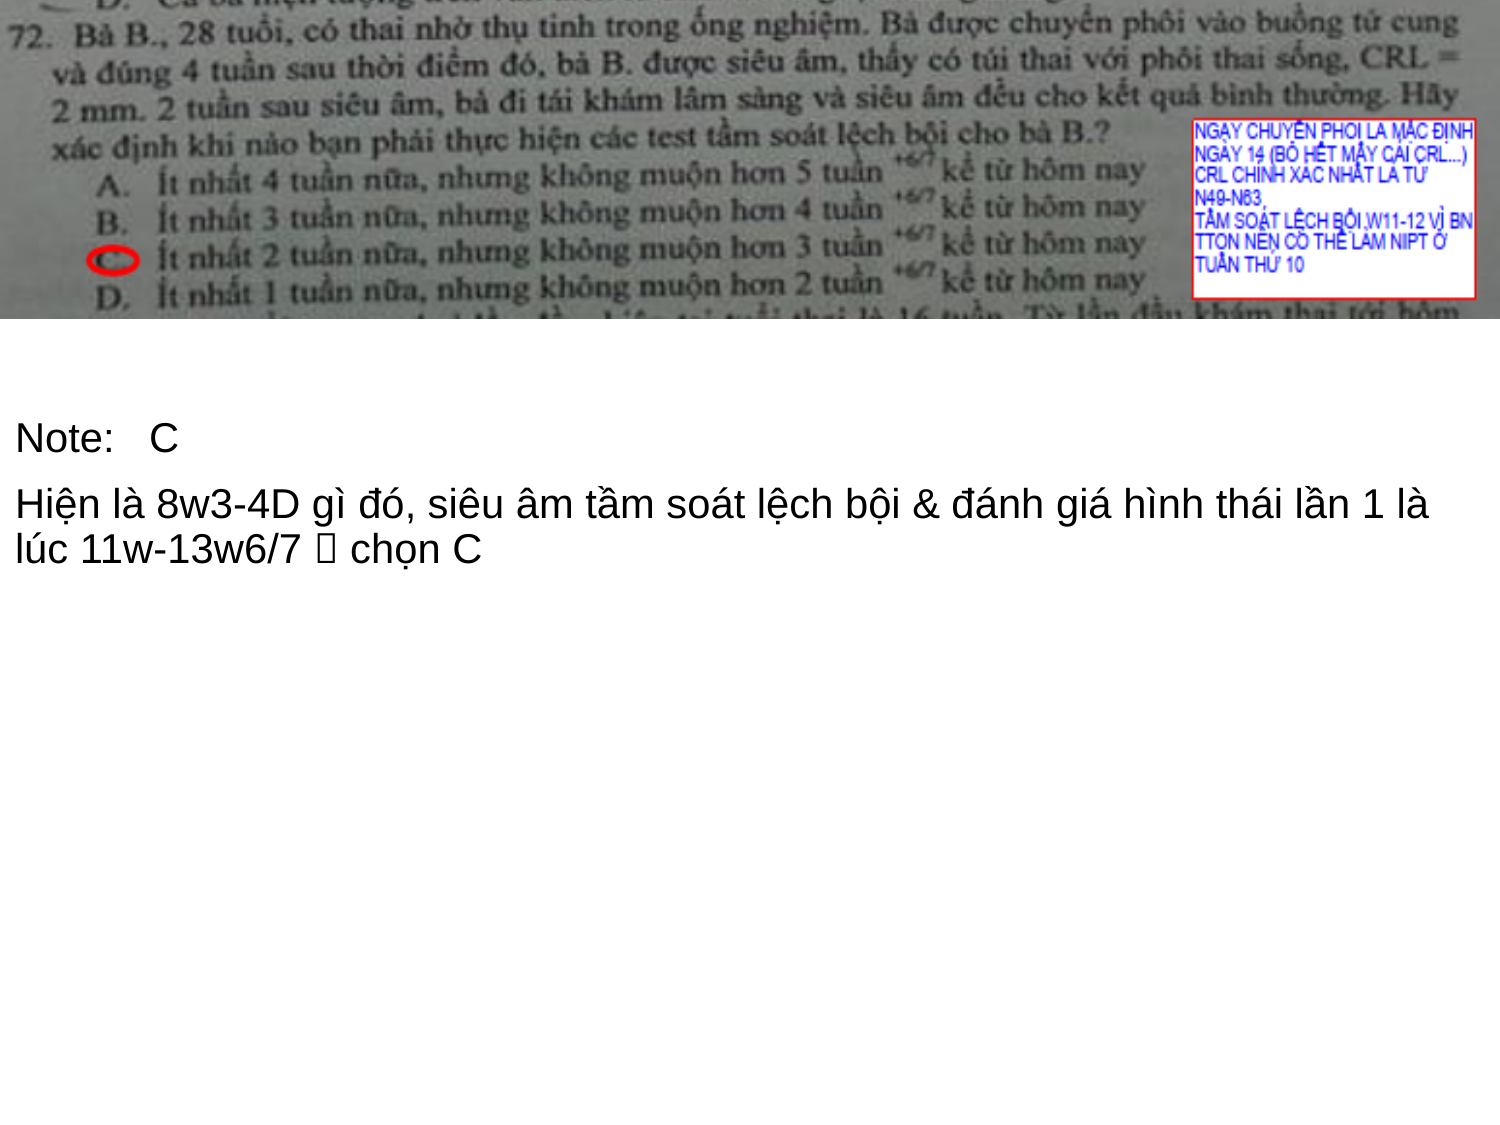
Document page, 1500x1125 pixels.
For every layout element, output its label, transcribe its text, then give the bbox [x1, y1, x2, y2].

picture [0, 0, 1500, 319]
subtitle Note: C Hiện là 8w3-4D gì đó, siêu âm tầm soát lệch bội & đánh giá hình thái lần 1 là lúc 11w-13w6/7  chọn C [0, 409, 1500, 1094]
